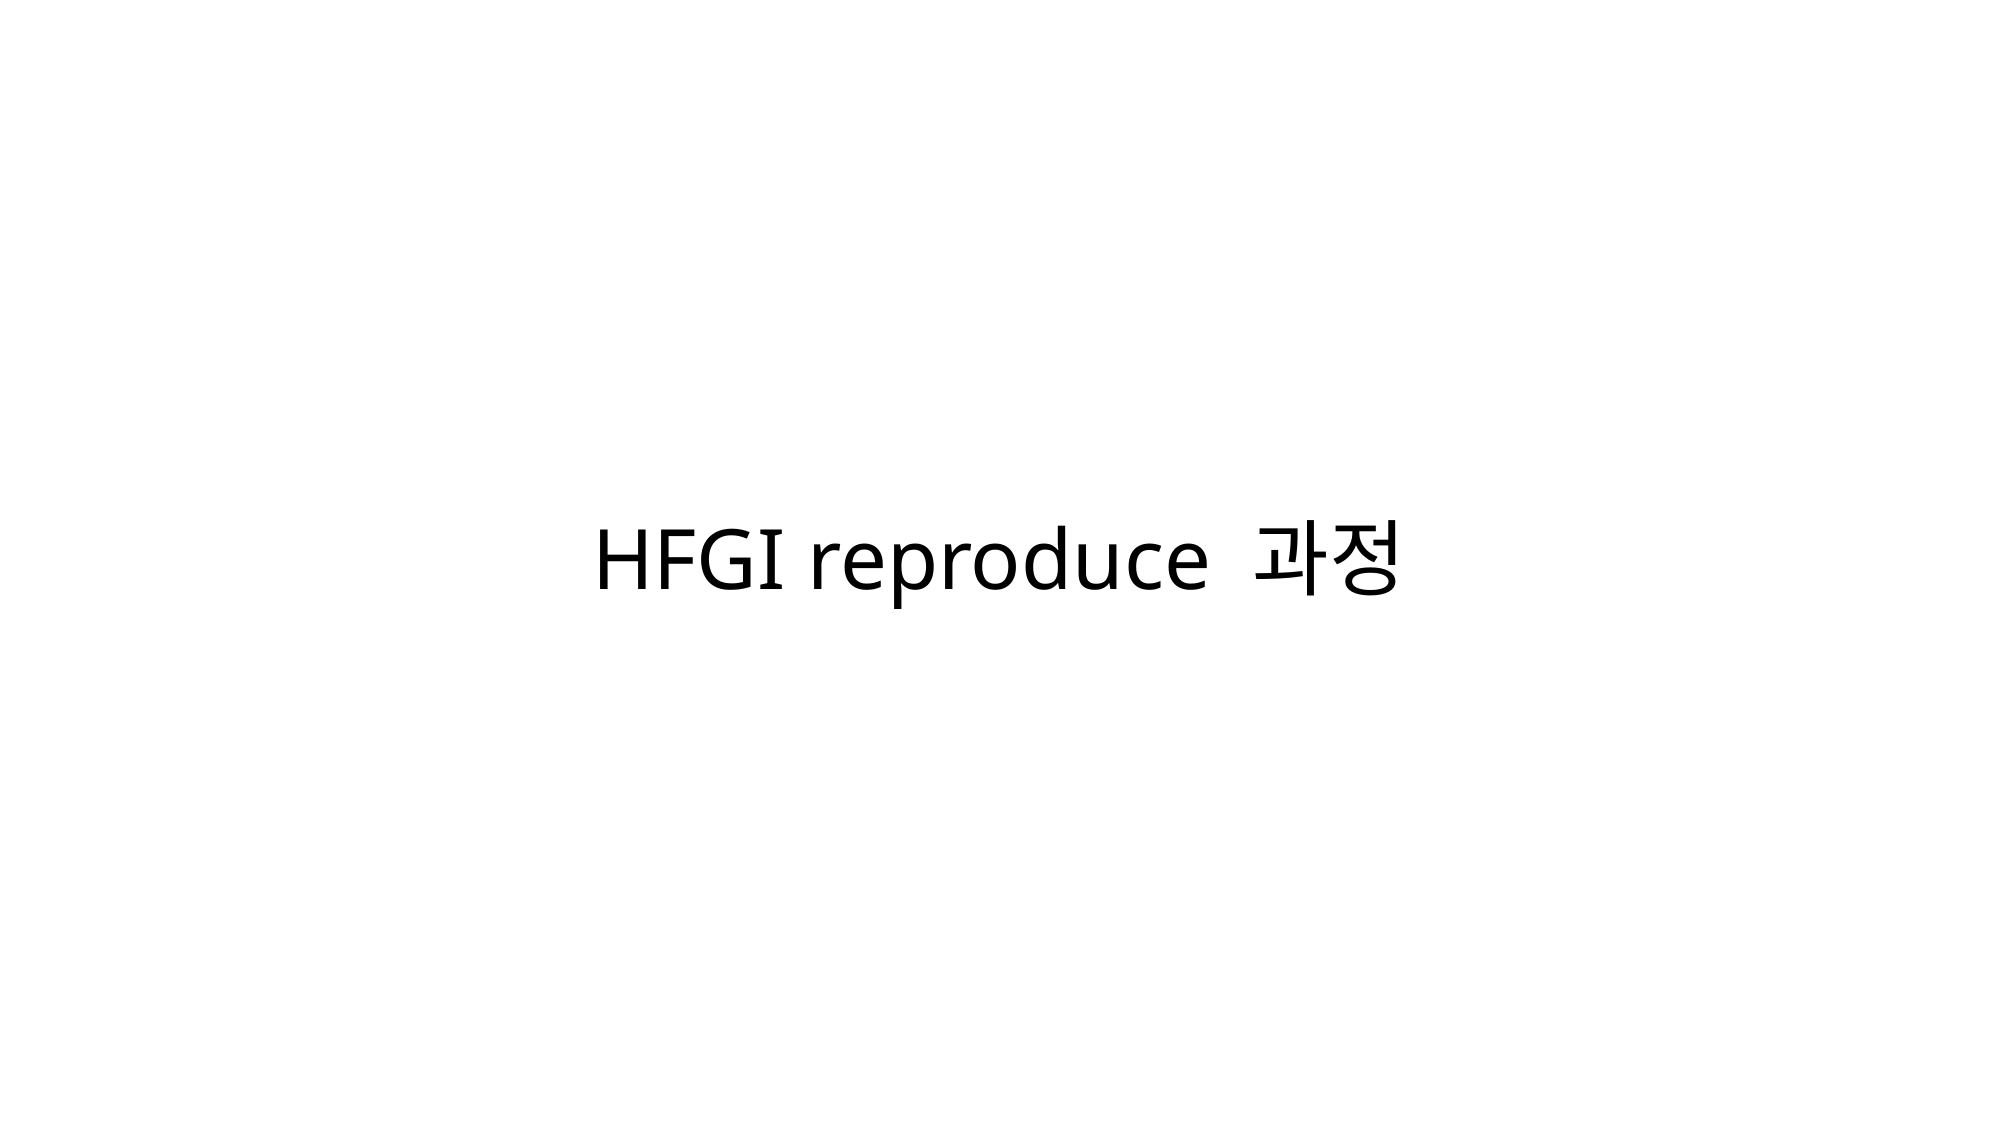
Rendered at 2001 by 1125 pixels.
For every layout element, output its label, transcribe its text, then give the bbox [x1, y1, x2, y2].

title HFGI reproduce 과정 [577, 453, 1423, 672]
